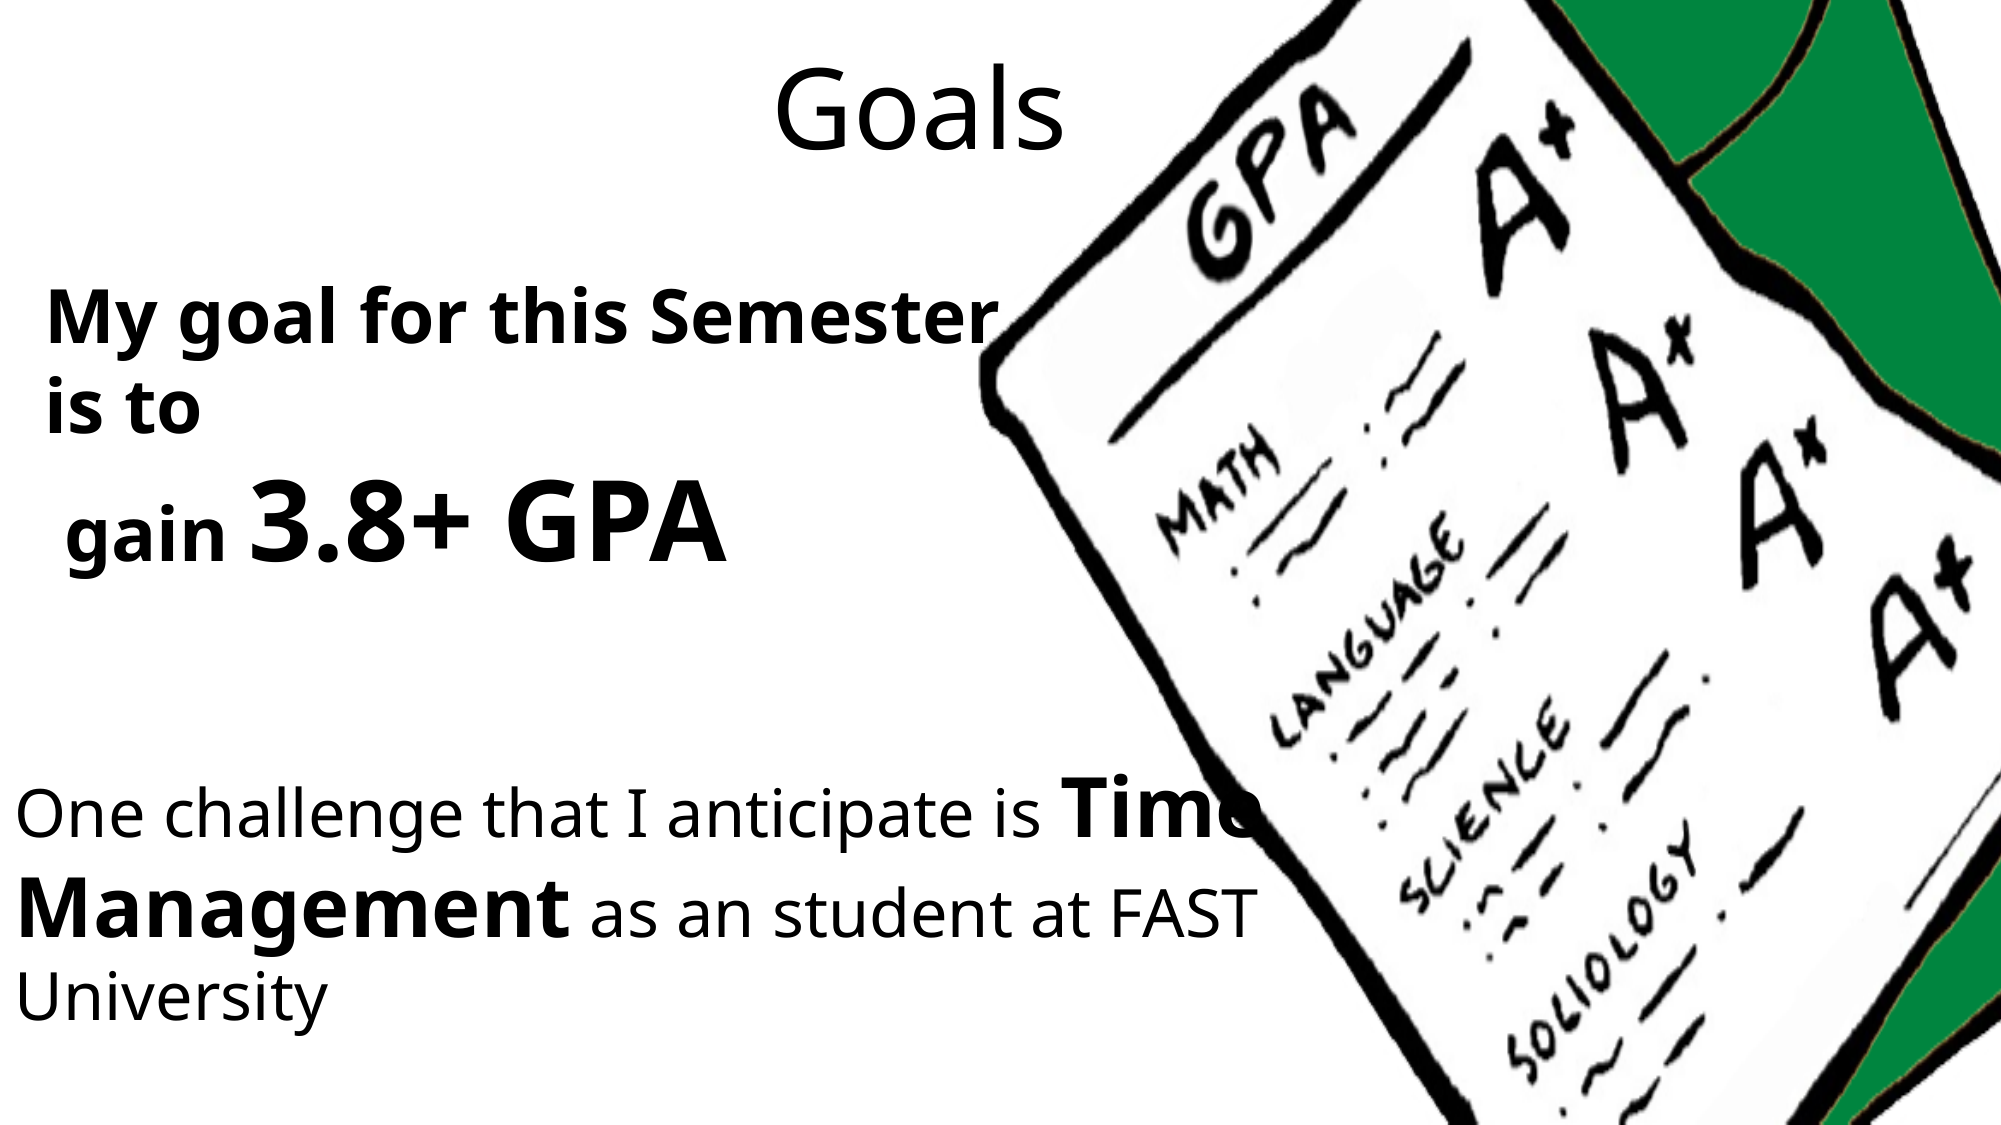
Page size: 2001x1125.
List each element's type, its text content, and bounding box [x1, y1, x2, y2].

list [974, 0, 2000, 1125]
text_box One challenge that I anticipate is Time Management as an student at FAST University [0, 746, 974, 1042]
text_box My goal for this Semester is to gain 3.8+ GPA [29, 261, 974, 592]
text_box Goals [360, 29, 974, 180]
